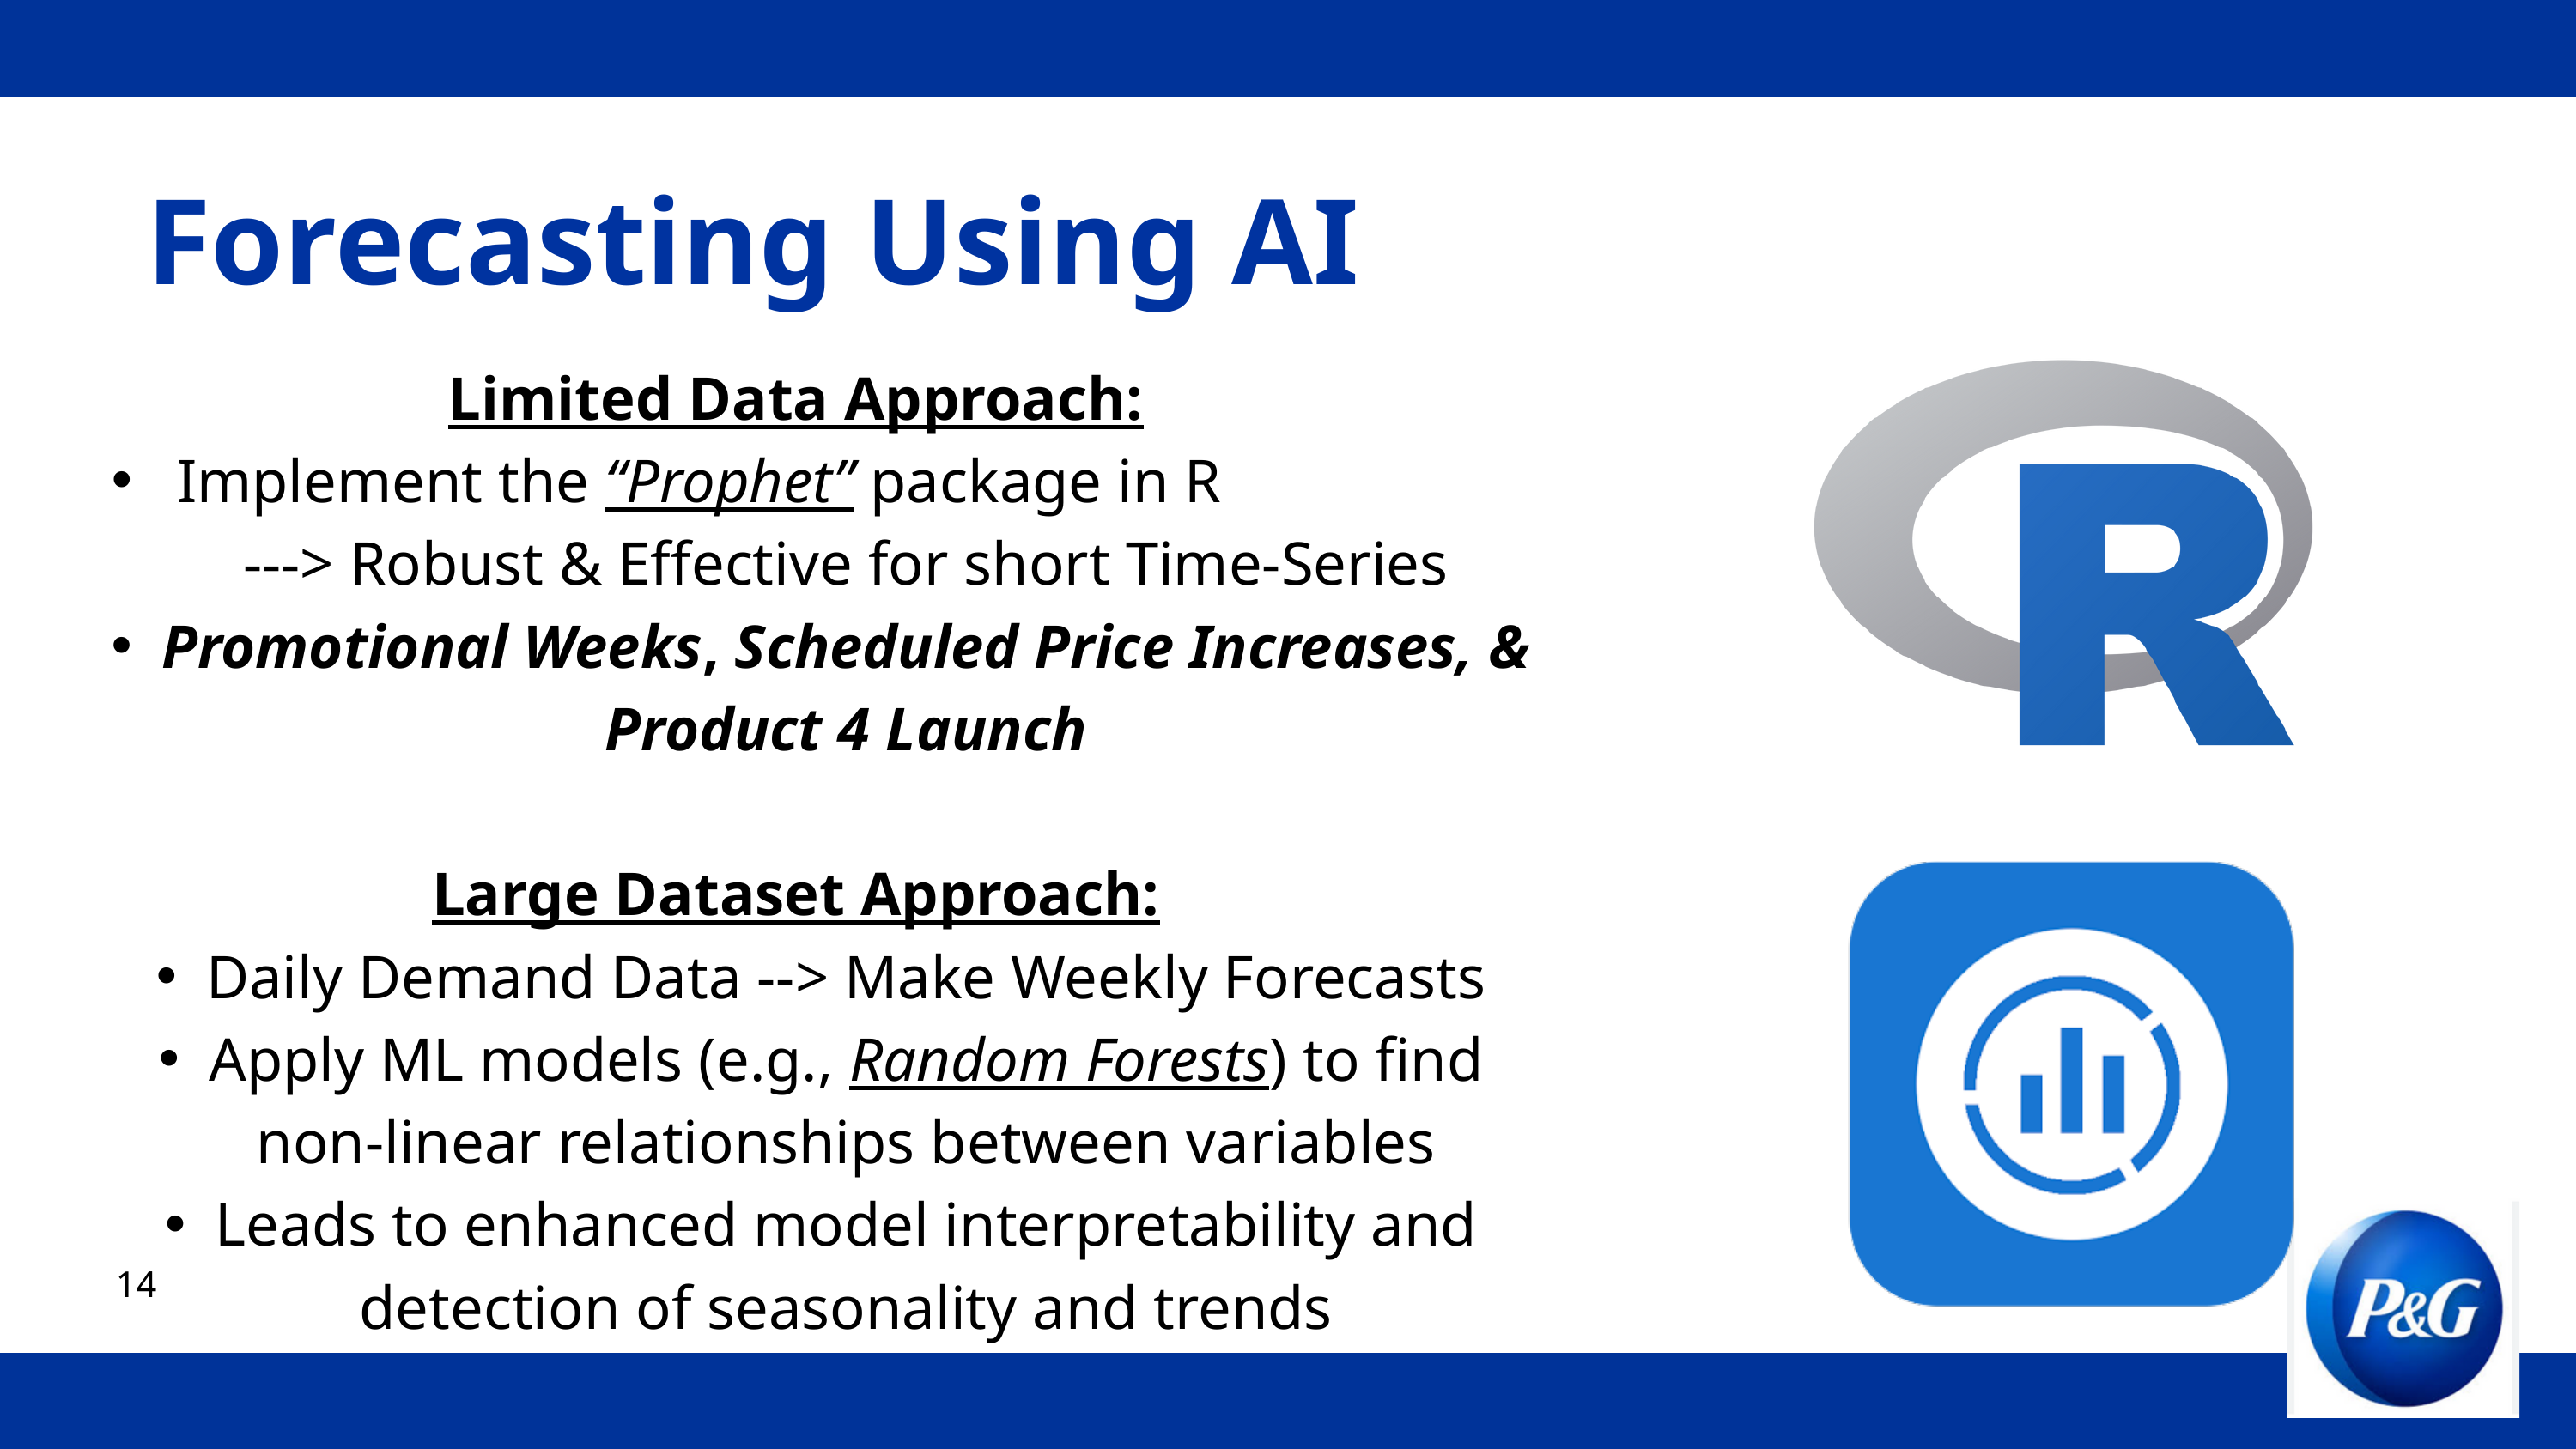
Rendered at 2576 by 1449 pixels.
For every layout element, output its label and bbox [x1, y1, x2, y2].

text_box [145, 116, 1886, 359]
text_box [0, 1352, 2576, 1449]
text_box [0, 106, 2576, 1352]
text_box [0, 0, 2576, 97]
